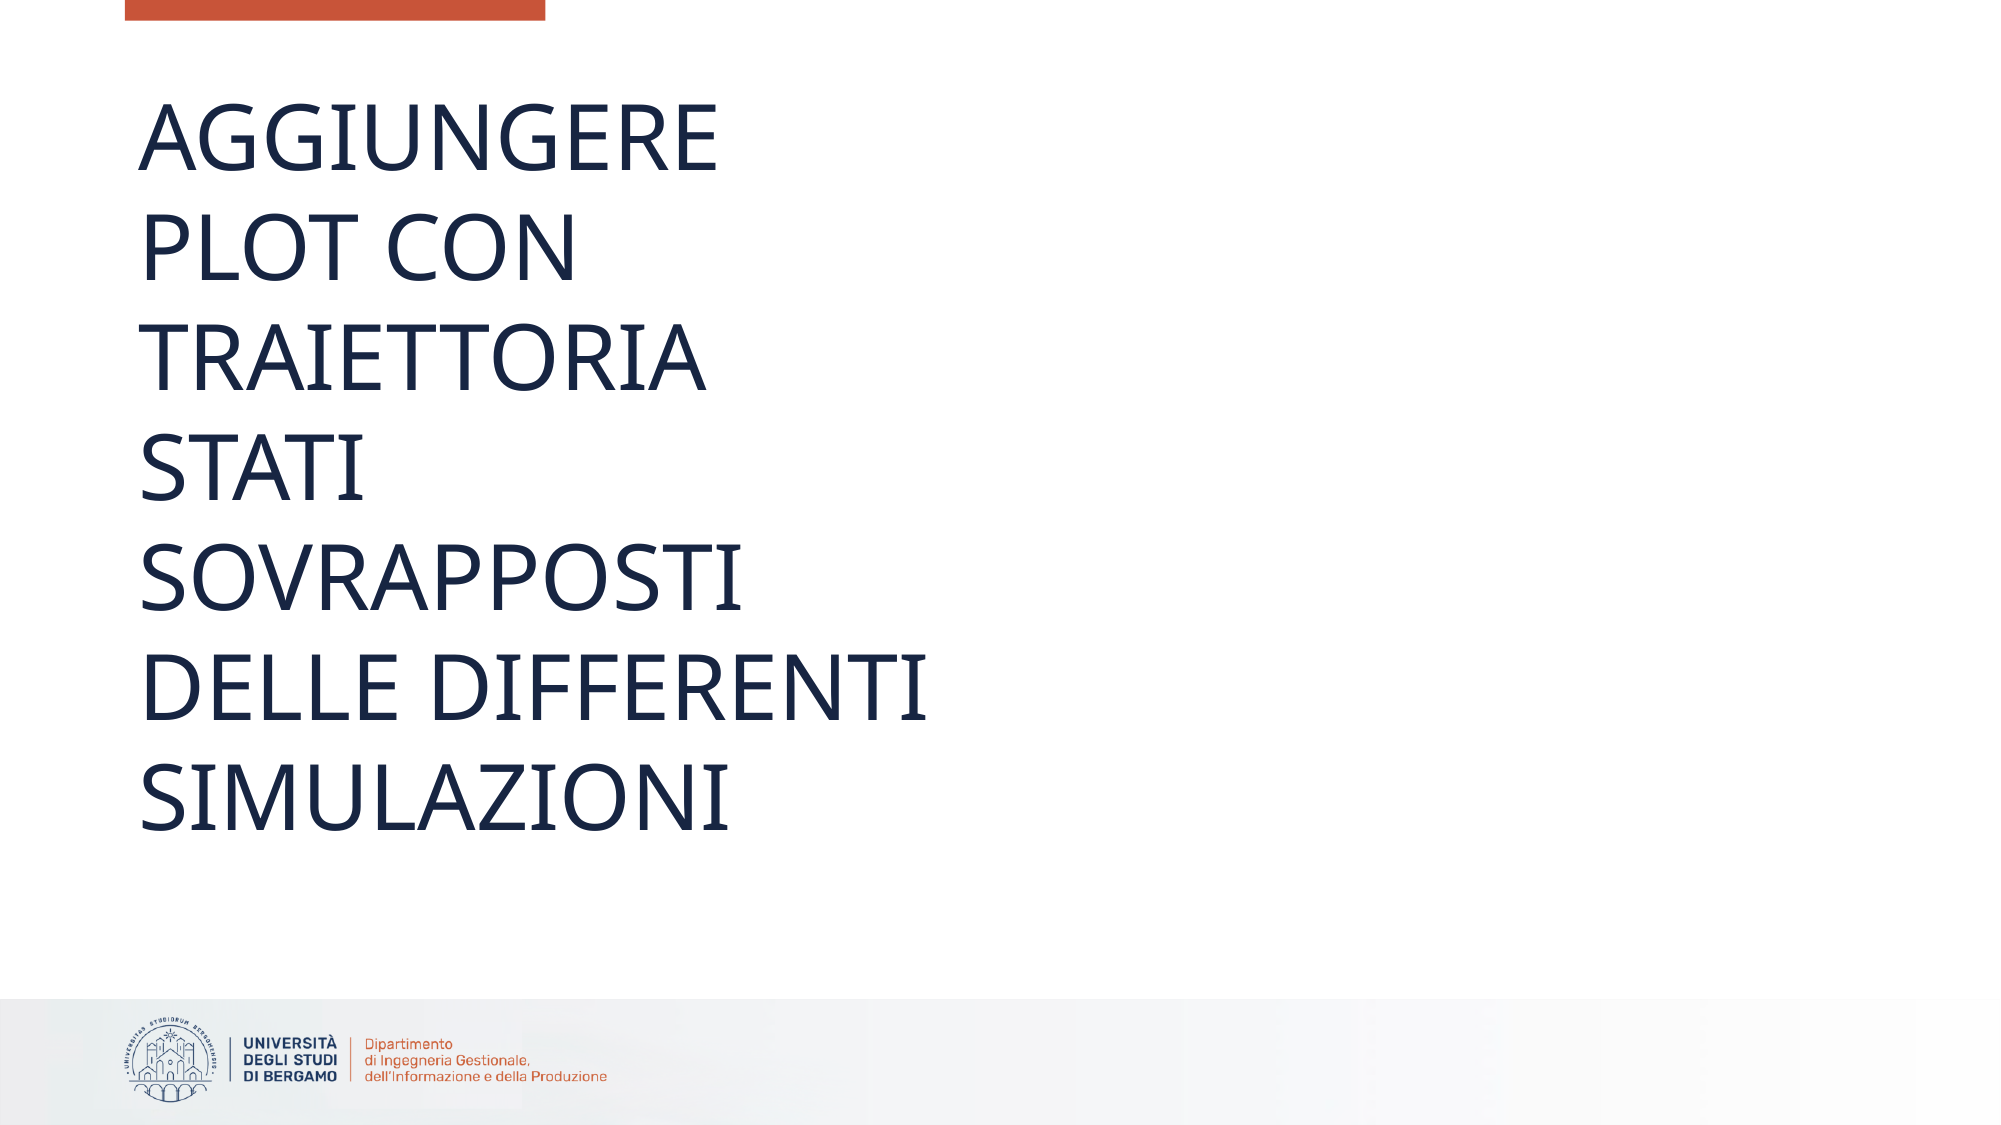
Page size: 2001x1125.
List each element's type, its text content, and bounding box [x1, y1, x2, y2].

title AGGIUNGERE PLOT CON TRAIETTORIA STATI SOVRAPPOSTI DELLE DIFFERENTI SIMULAZIONI [138, 79, 934, 746]
picture [0, 999, 2000, 1125]
